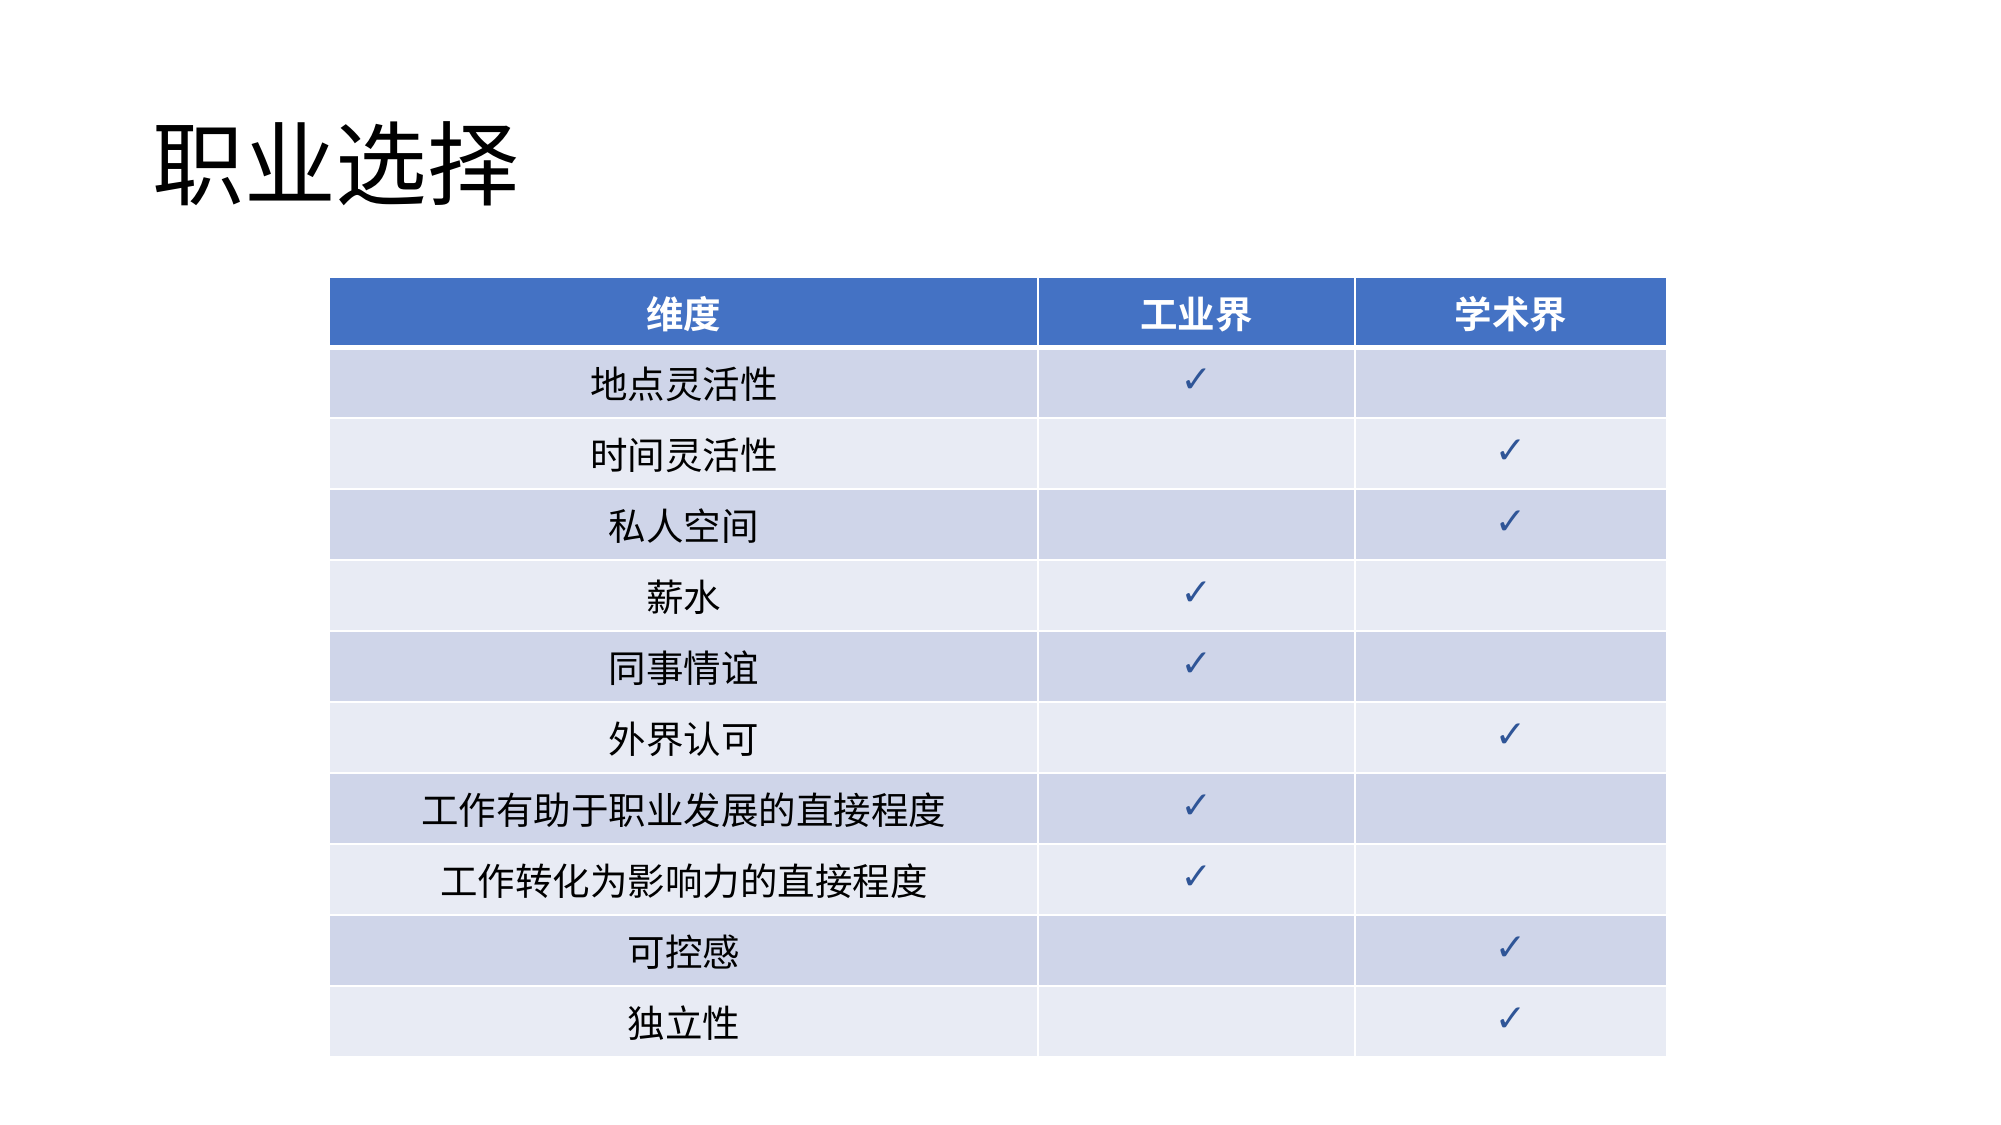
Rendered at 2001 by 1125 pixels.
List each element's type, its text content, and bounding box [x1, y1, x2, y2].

table_cell [1356, 845, 1666, 914]
table_cell [1356, 561, 1666, 630]
table_cell 薪水 [330, 561, 1037, 630]
table_header 维度 [330, 278, 1037, 345]
table_cell [1039, 490, 1354, 559]
table_cell ✓ [1356, 916, 1666, 985]
table_cell ✓ [1039, 632, 1354, 701]
table_cell [1356, 350, 1666, 417]
table_cell ✓ [1356, 419, 1666, 488]
table_cell ✓ [1039, 845, 1354, 914]
table_header 工业界 [1039, 278, 1354, 345]
table_cell 私人空间 [330, 490, 1037, 559]
table_cell 时间灵活性 [330, 419, 1037, 488]
table_cell [1039, 419, 1354, 488]
table_cell [1356, 774, 1666, 843]
table_cell 外界认可 [330, 703, 1037, 772]
table_cell 地点灵活性 [330, 350, 1037, 417]
table_cell [1039, 916, 1354, 985]
table_header 学术界 [1356, 278, 1666, 345]
table_cell 可控感 [330, 916, 1037, 985]
table_cell ✓ [1356, 703, 1666, 772]
table_cell ✓ [1039, 350, 1354, 417]
table_cell [1039, 703, 1354, 772]
table_cell 工作有助于职业发展的直接程度 [330, 774, 1037, 843]
table_cell [1039, 987, 1354, 1056]
table_cell 工作转化为影响力的直接程度 [330, 845, 1037, 914]
table_cell ✓ [1356, 987, 1666, 1056]
table_cell 独立性 [330, 987, 1037, 1056]
title 职业选择 [137, 59, 1863, 278]
table_cell ✓ [1039, 774, 1354, 843]
table_cell [1356, 632, 1666, 701]
table_cell 同事情谊 [330, 632, 1037, 701]
table_cell ✓ [1039, 561, 1354, 630]
table_cell ✓ [1356, 490, 1666, 559]
